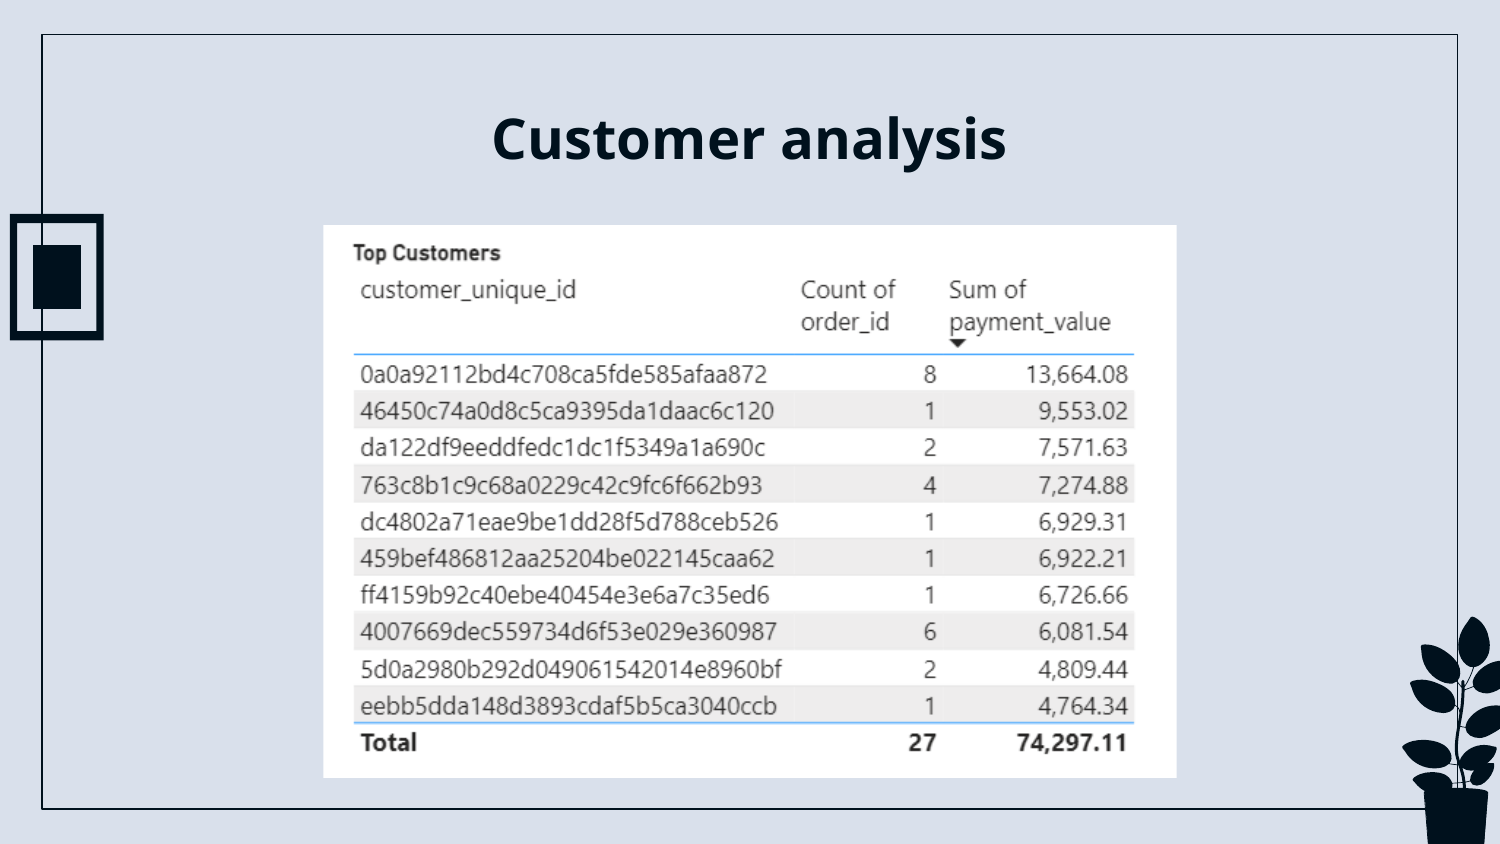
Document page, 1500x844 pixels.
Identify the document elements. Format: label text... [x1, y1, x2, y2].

picture [323, 225, 1177, 779]
title Customer analysis [118, 88, 1382, 183]
